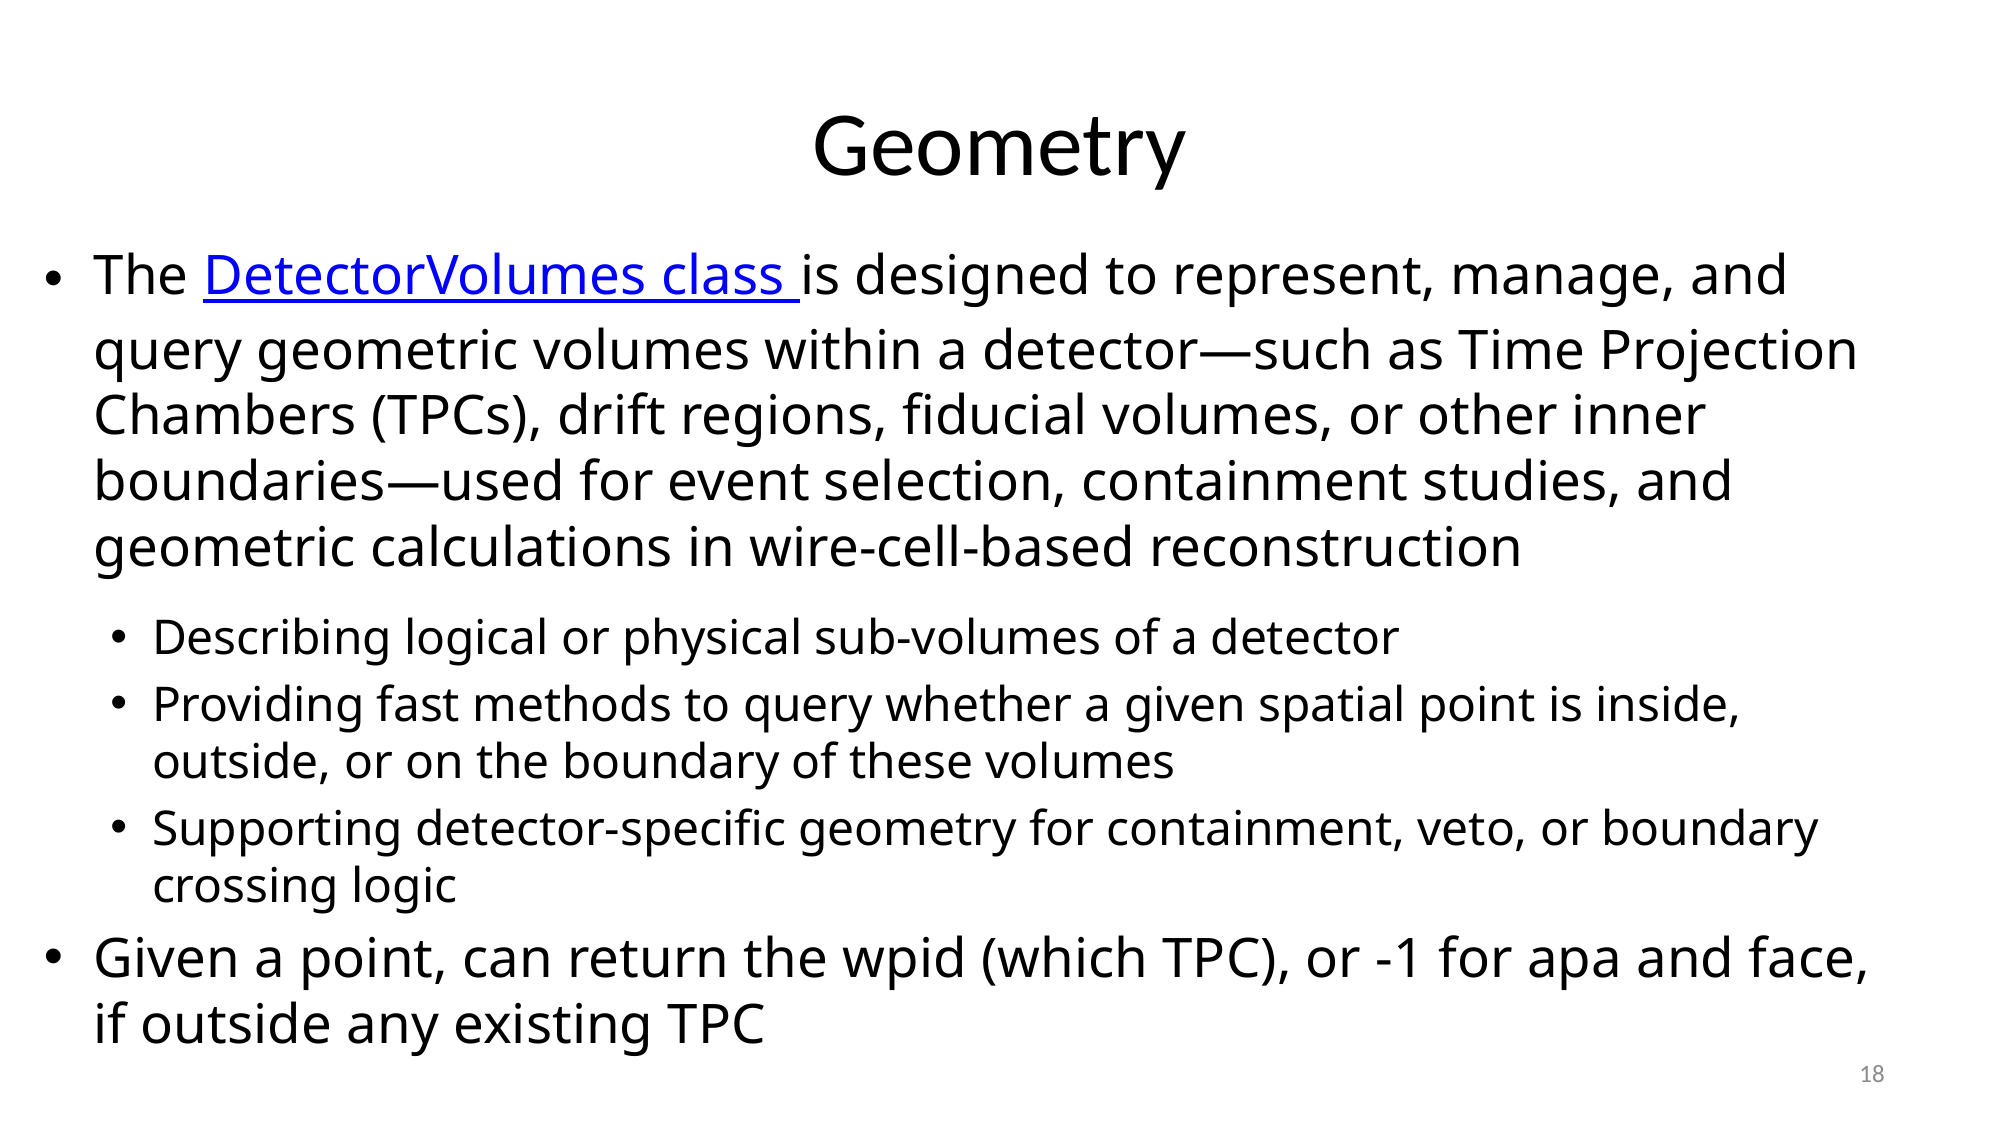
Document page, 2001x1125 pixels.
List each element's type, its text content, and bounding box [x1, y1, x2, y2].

title Geometry [99, 45, 1900, 232]
list The DetectorVolumes class is designed to represent, manage, and query geometric volumes within a detector—such as Time Projection Chambers (TPCs), drift regions, fiducial volumes, or other inner boundaries—used for event selection, containment studies, and geometric calculations in wire-cell-based reconstruction Describing logical or physical sub-volumes of a detector Providing fast methods to query whether a given spatial point is inside, outside, or on the boundary of these volumes Supporting detector-specific geometry for containment, veto, or boundary crossing logic Given a point, can return the wpid (which TPC), or -1 for apa and face, if outside any existing TPC [28, 232, 1925, 1080]
slide_number 18 [1433, 1042, 1900, 1103]
